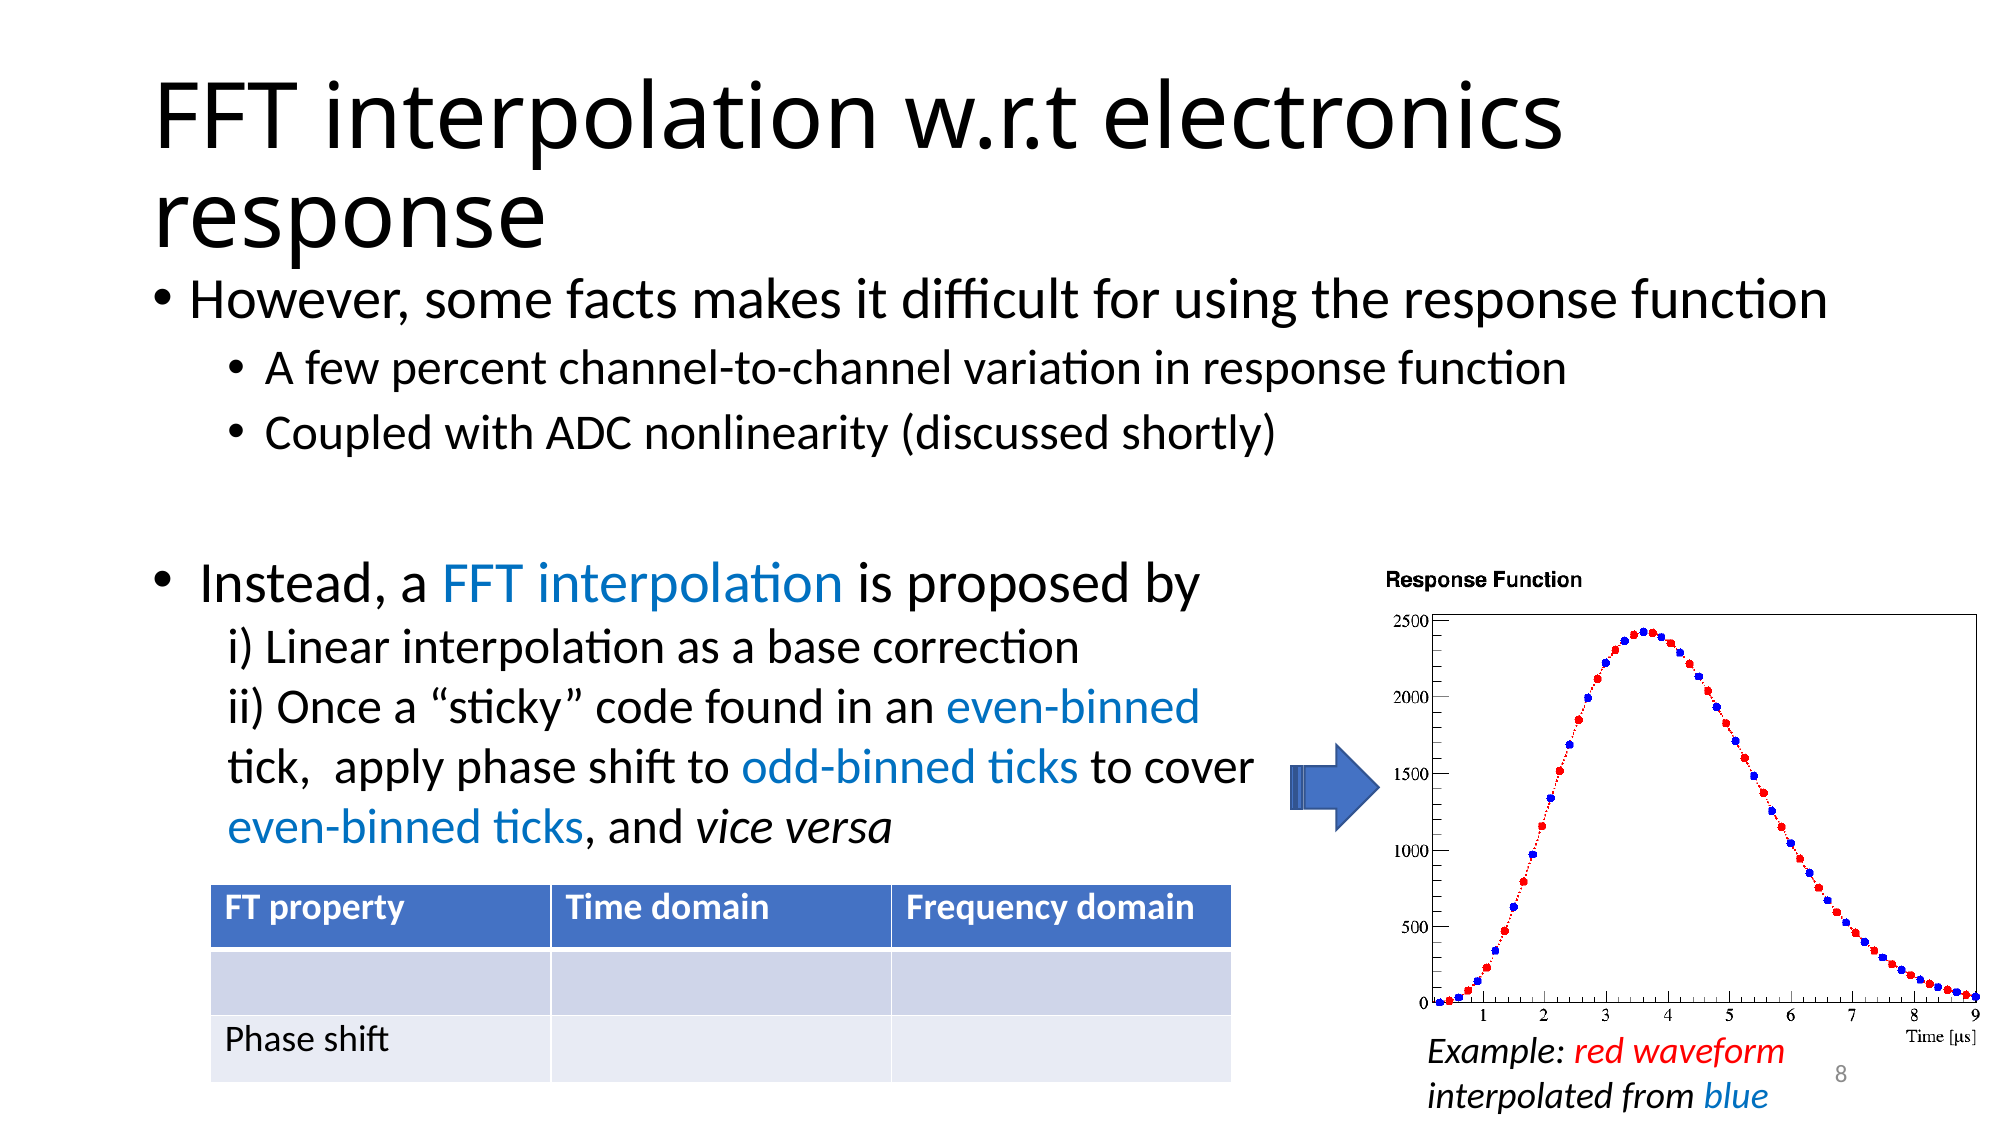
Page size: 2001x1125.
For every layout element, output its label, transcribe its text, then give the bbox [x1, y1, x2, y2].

title FFT interpolation w.r.t electronics response [137, 59, 1863, 261]
picture [1378, 565, 2000, 1047]
list However, some facts makes it difficult for using the response function A few percent channel-to-channel variation in response function Coupled with ADC nonlinearity (discussed shortly) [137, 261, 1863, 975]
text_box Example: red waveform interpolated from blue [1412, 1047, 1812, 1124]
slide_number 8 [1812, 1047, 1863, 1103]
text_box Instead, a FFT interpolation is proposed by i) Linear interpolation as a base correction ii) Once a “sticky” code found in an even-binned tick, apply phase shift to odd-binned ticks to cover even-binned ticks, and vice versa [137, 536, 1274, 861]
text_box [1290, 742, 1378, 833]
